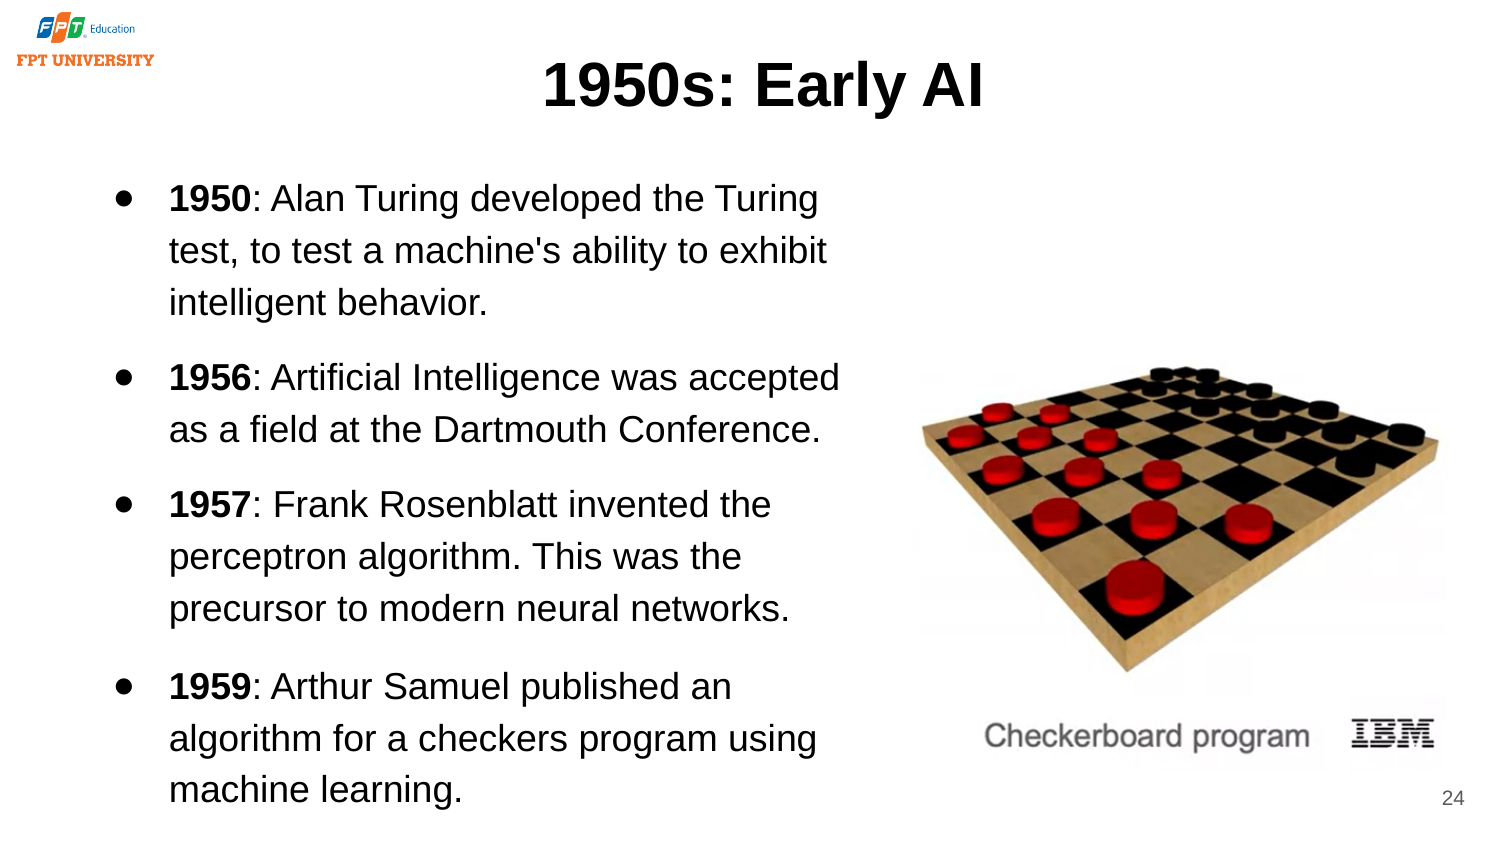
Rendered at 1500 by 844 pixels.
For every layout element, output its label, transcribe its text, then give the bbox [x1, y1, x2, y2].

subtitle 1950: Alan Turing developed the Turing test, to test a machine's ability to exhibit intelligent behavior. 1956: Artificial Intelligence was accepted as a field at the Dartmouth Conference. 1957: Frank Rosenblatt invented the perceptron algorithm. This was the precursor to modern neural networks. 1959: Arthur Samuel published an algorithm for a checkers program using machine learning. [78, 152, 871, 844]
slide_number 24 [1389, 764, 1480, 830]
picture [911, 347, 1450, 773]
picture [11, 1, 160, 77]
title 1950s: Early AI [78, 36, 1449, 135]
